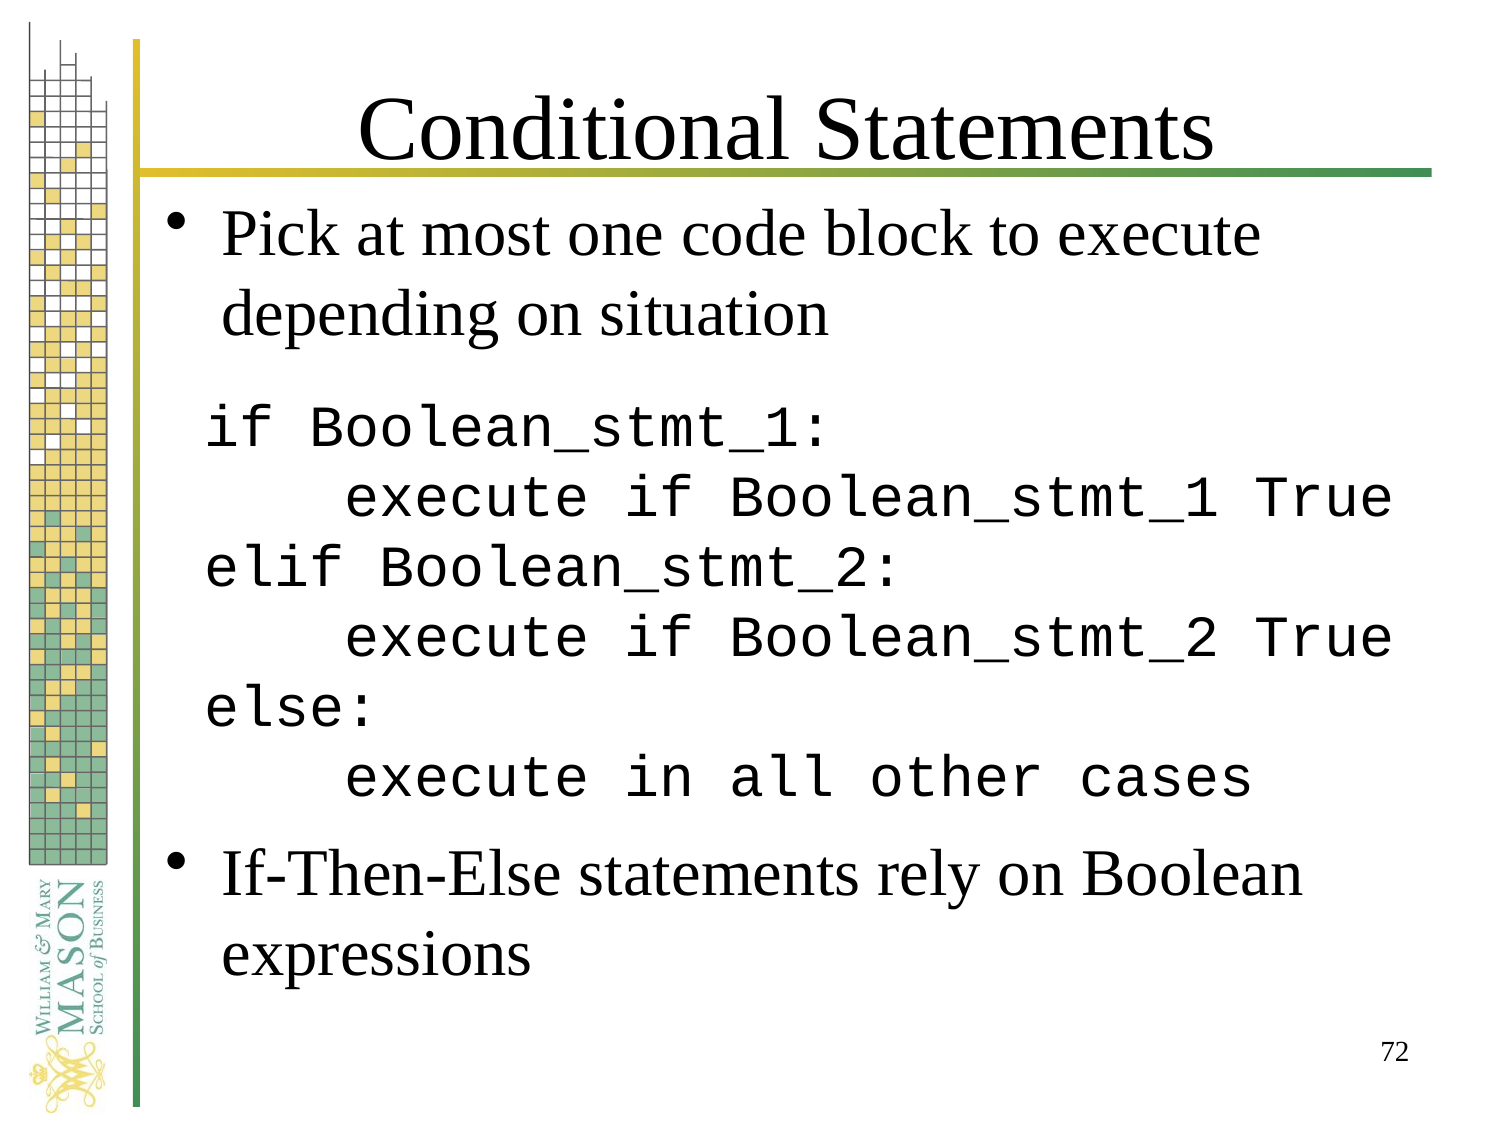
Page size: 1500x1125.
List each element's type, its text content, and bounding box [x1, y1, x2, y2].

slide_number 70 [29, 879, 107, 1113]
text_box if Boolean_stmt_1: execute if Boolean_stmt_1 True elif Boolean_stmt_2: execute if Boolean_stmt_2 True else: execute in all other cases [189, 380, 1445, 815]
slide_number 72 [1048, 1024, 1426, 1103]
title Conditional Statements [150, 45, 1425, 181]
list Pick at most one code block to execute depending on situation If-Then-Else statements rely on Boolean expressions [150, 181, 1500, 949]
